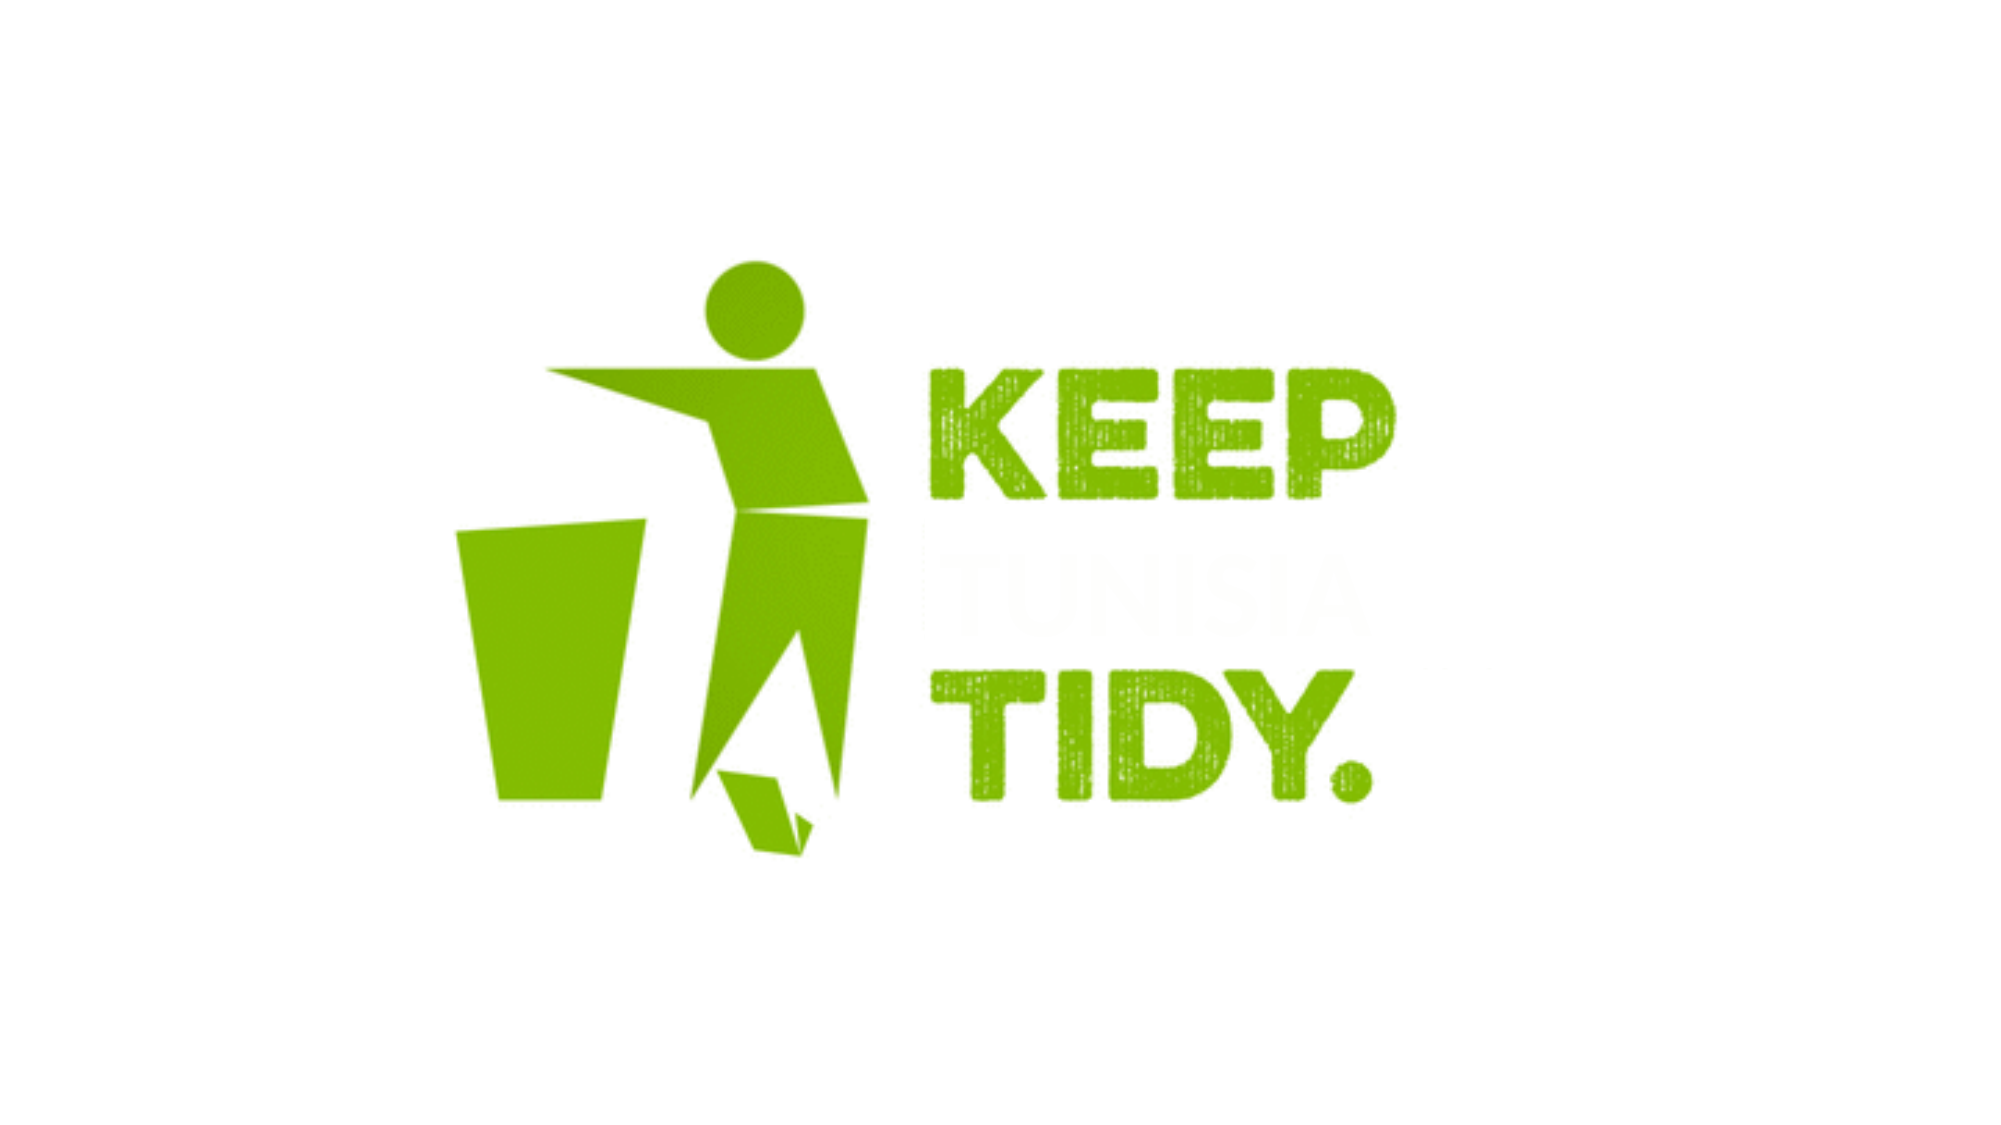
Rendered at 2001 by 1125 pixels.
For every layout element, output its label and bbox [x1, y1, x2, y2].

picture [322, 115, 1777, 947]
